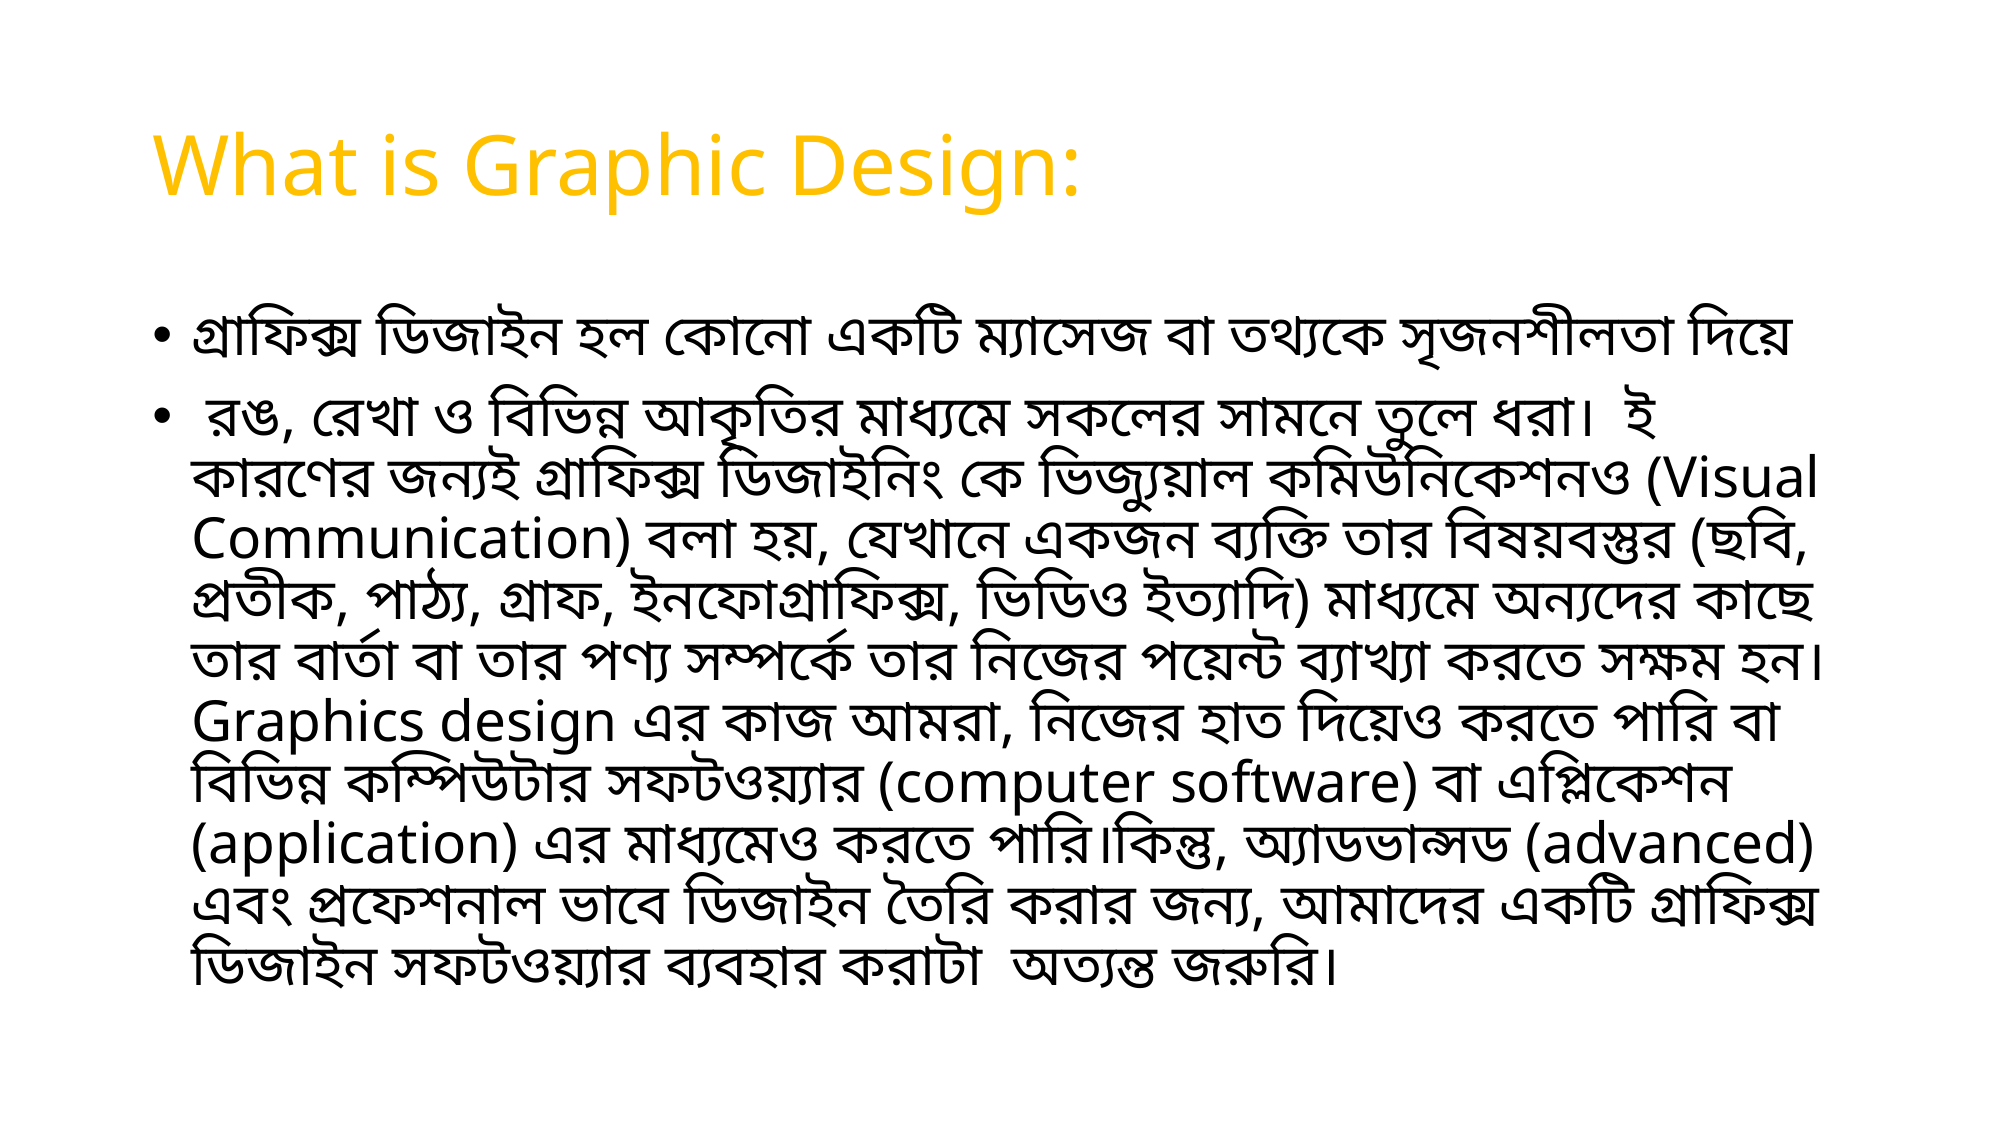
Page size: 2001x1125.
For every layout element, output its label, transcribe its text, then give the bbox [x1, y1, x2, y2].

title What is Graphic Design: [137, 59, 1863, 278]
list গ্রাফিক্স ডিজাইন হল কোনো একটি ম্যাসেজ বা তথ্যকে সৃজনশীলতা দিয়ে রঙ, রেখা ও বিভিন্ন আকৃতির মাধ্যমে সকলের সামনে তুলে ধরা। ই কারণের জন্যই গ্রাফিক্স ডিজাইনিং কে ভিজ্যুয়াল কমিউনিকেশনও (Visual Communication) বলা হয়, যেখানে একজন ব্যক্তি তার বিষয়বস্তুর (ছবি, প্রতীক, পাঠ্য, গ্রাফ, ইনফোগ্রাফিক্স, ভিডিও ইত্যাদি) মাধ্যমে অন্যদের কাছে তার বার্তা বা তার পণ্য সম্পর্কে তার নিজের পয়েন্ট ব্যাখ্যা করতে সক্ষম হন।Graphics design এর কাজ আমরা, নিজের হাত দিয়েও করতে পারি বা বিভিন্ন কম্পিউটার সফটওয়্যার (computer software) বা এপ্লিকেশন (application) এর মাধ্যমেও করতে পারি।কিন্তু, অ্যাডভান্সড (advanced) এবং প্রফেশনাল ভাবে ডিজাইন তৈরি করার জন্য, আমাদের একটি গ্রাফিক্স ডিজাইন সফটওয়্যার ব্যবহার করাটা অত্যন্ত জরুরি। [137, 299, 1863, 1014]
